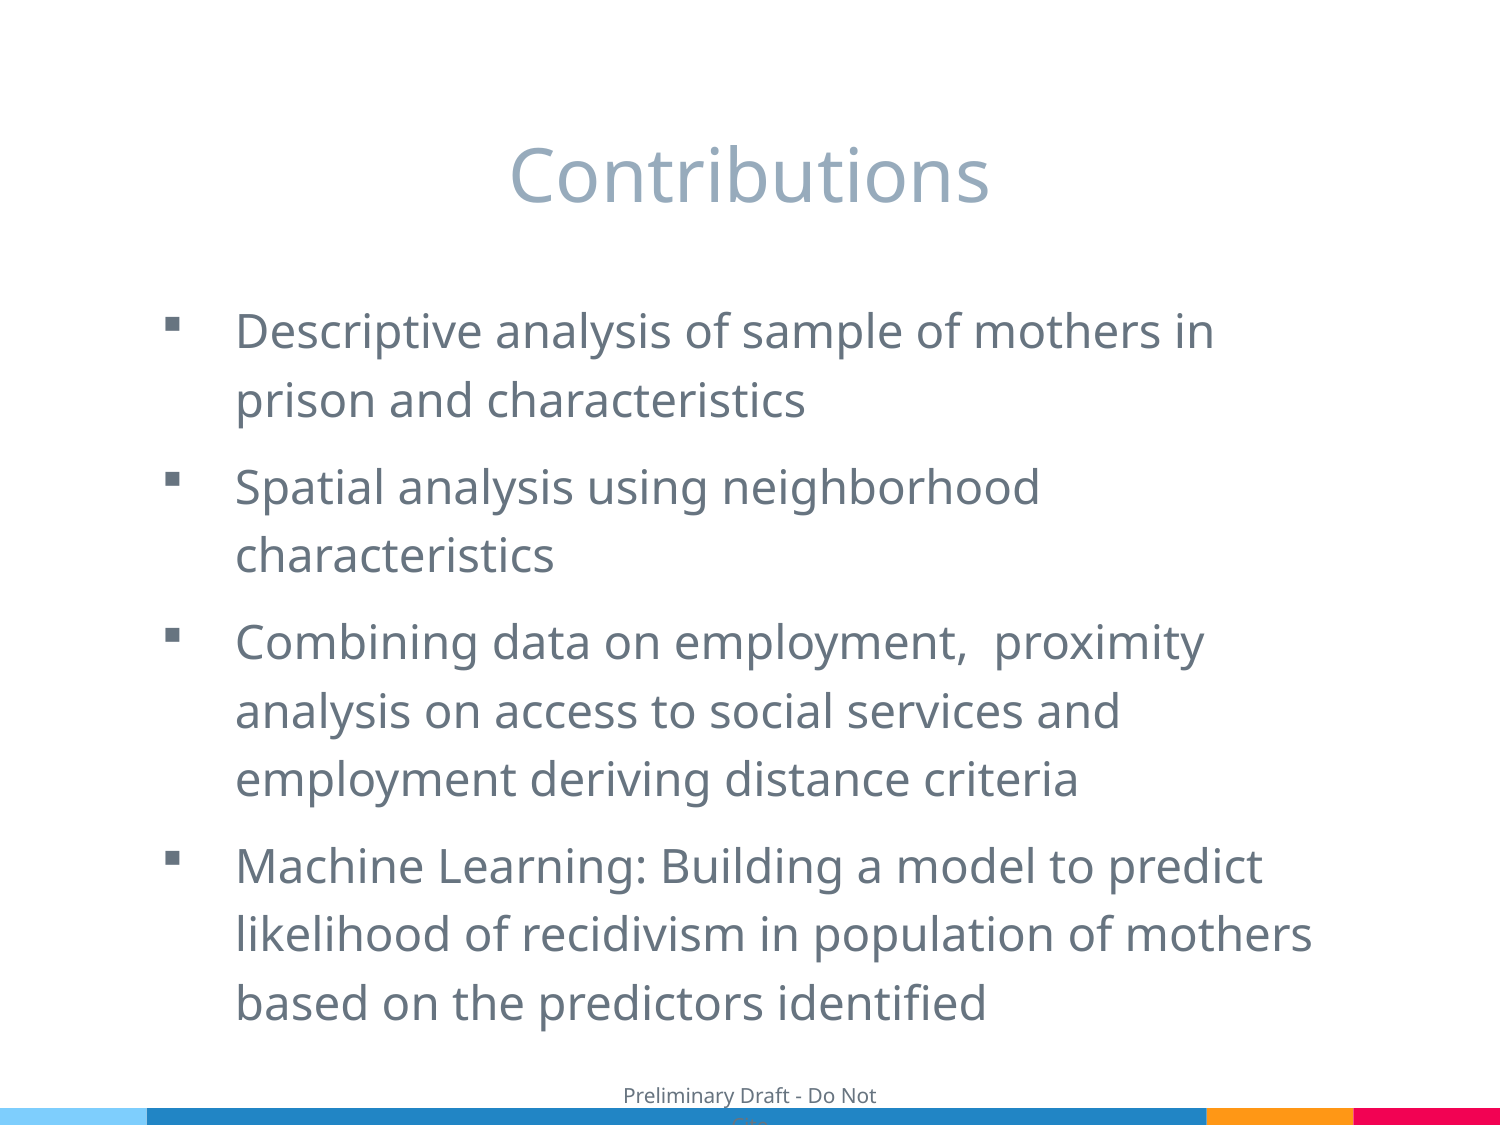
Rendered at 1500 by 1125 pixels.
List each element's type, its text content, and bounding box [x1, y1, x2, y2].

title Contributions [146, 45, 1354, 233]
text_box Preliminary Draft - Do Not Cite [599, 1062, 900, 1113]
list Descriptive analysis of sample of mothers in prison and characteristics Spatial analysis using neighborhood characteristics Combining data on employment, proximity analysis on access to social services and employment deriving distance criteria Machine Learning: Building a model to predict likelihood of recidivism in population of mothers based on the predictors identified [146, 275, 1354, 1052]
